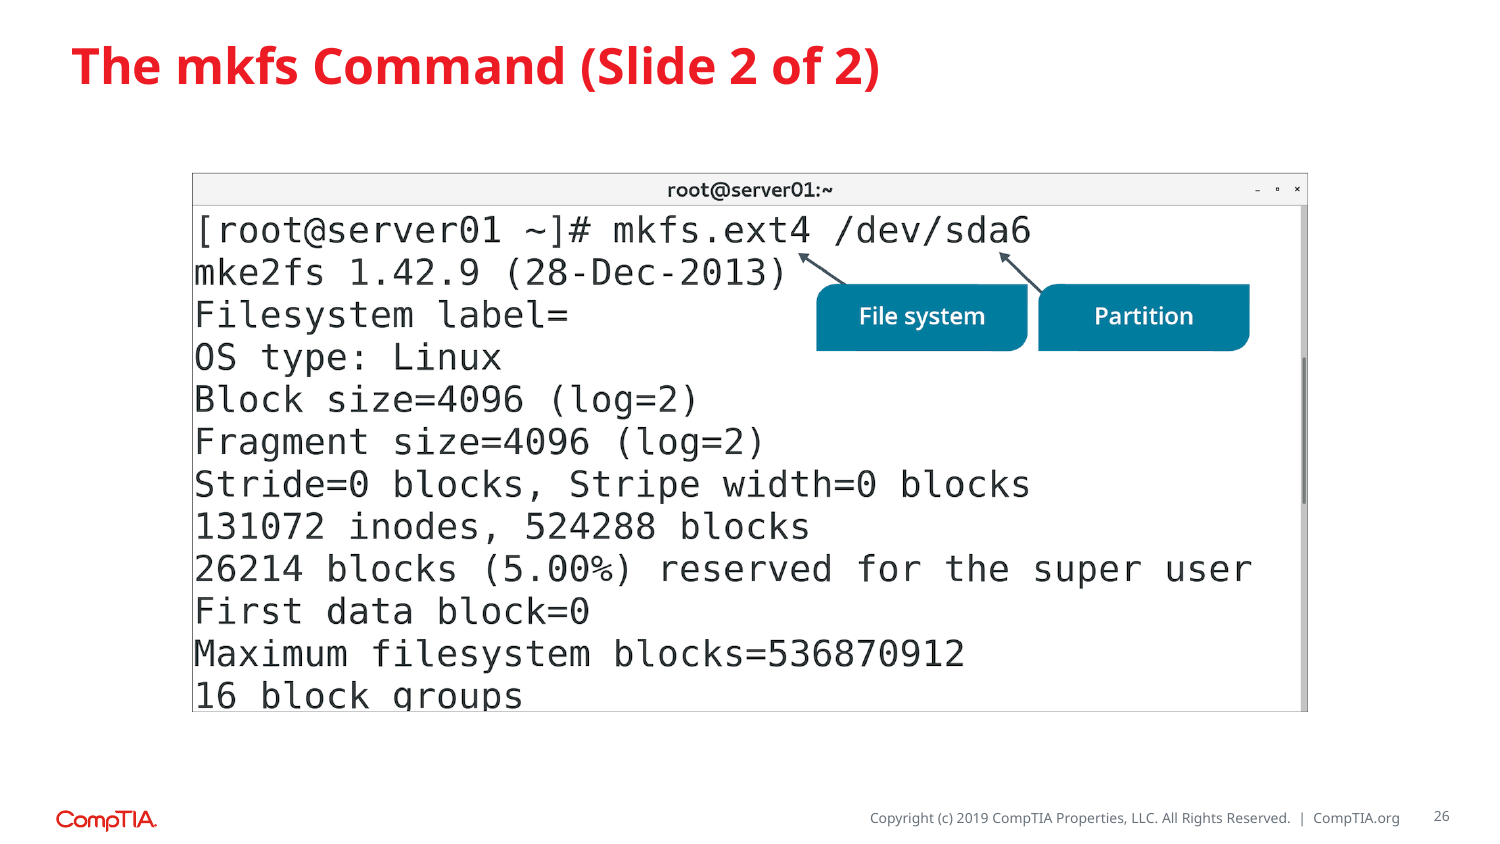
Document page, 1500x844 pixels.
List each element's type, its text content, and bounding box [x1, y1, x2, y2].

title The mkfs Command (Slide 2 of 2) [56, 12, 1444, 117]
picture [192, 171, 1308, 713]
slide_number 26 [1407, 800, 1450, 835]
